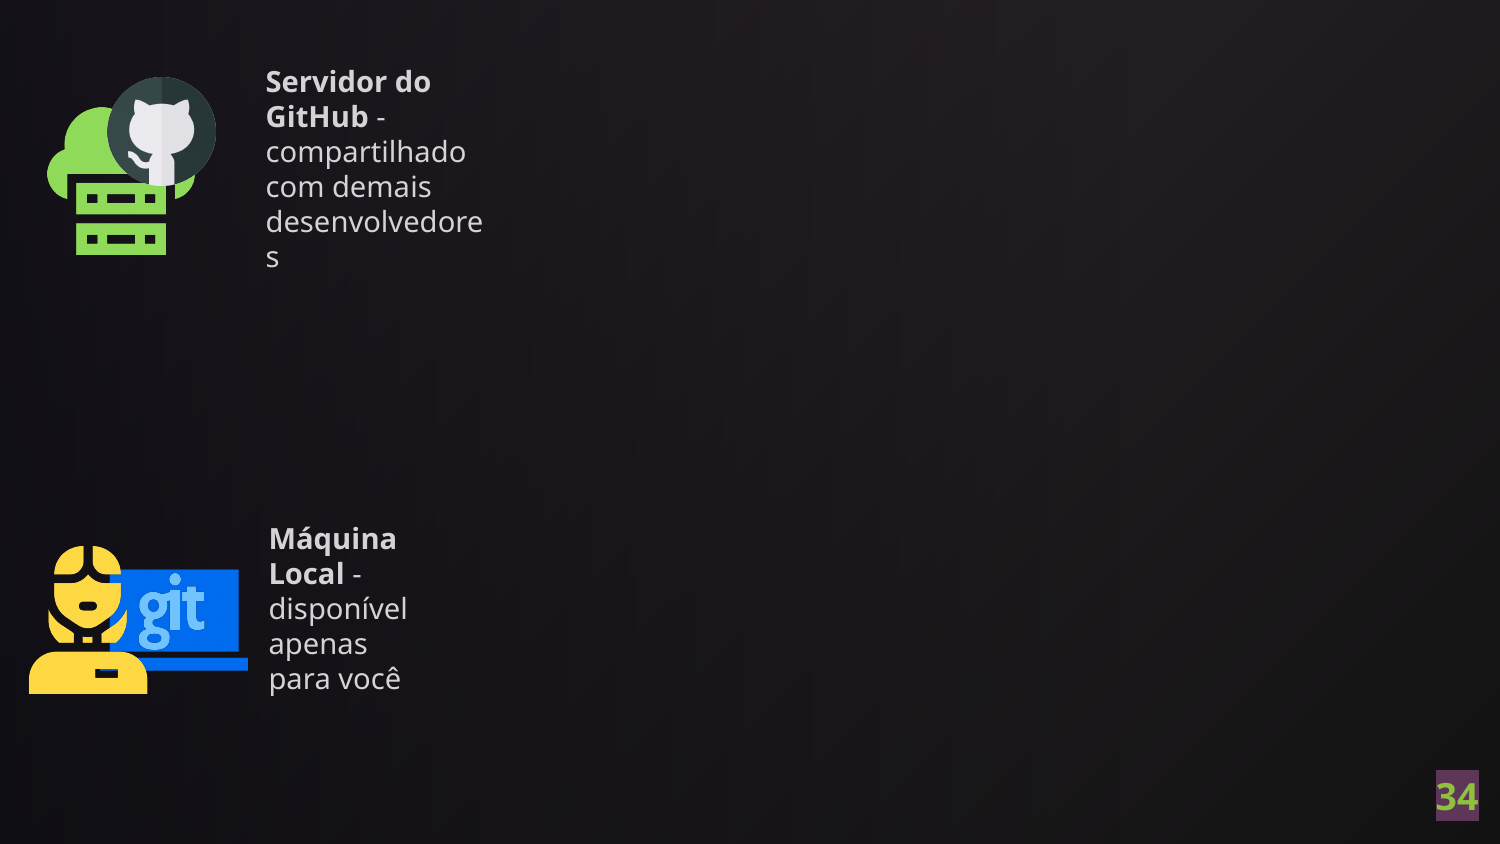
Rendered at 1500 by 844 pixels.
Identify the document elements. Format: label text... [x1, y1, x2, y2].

text_box Máquina Local - disponível apenas para você [253, 505, 450, 704]
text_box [14, 546, 249, 694]
text_box Servidor do GitHub - compartilhado com demais desenvolvedores [250, 48, 509, 278]
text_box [46, 77, 216, 255]
slide_number ‹#› [1407, 752, 1494, 844]
